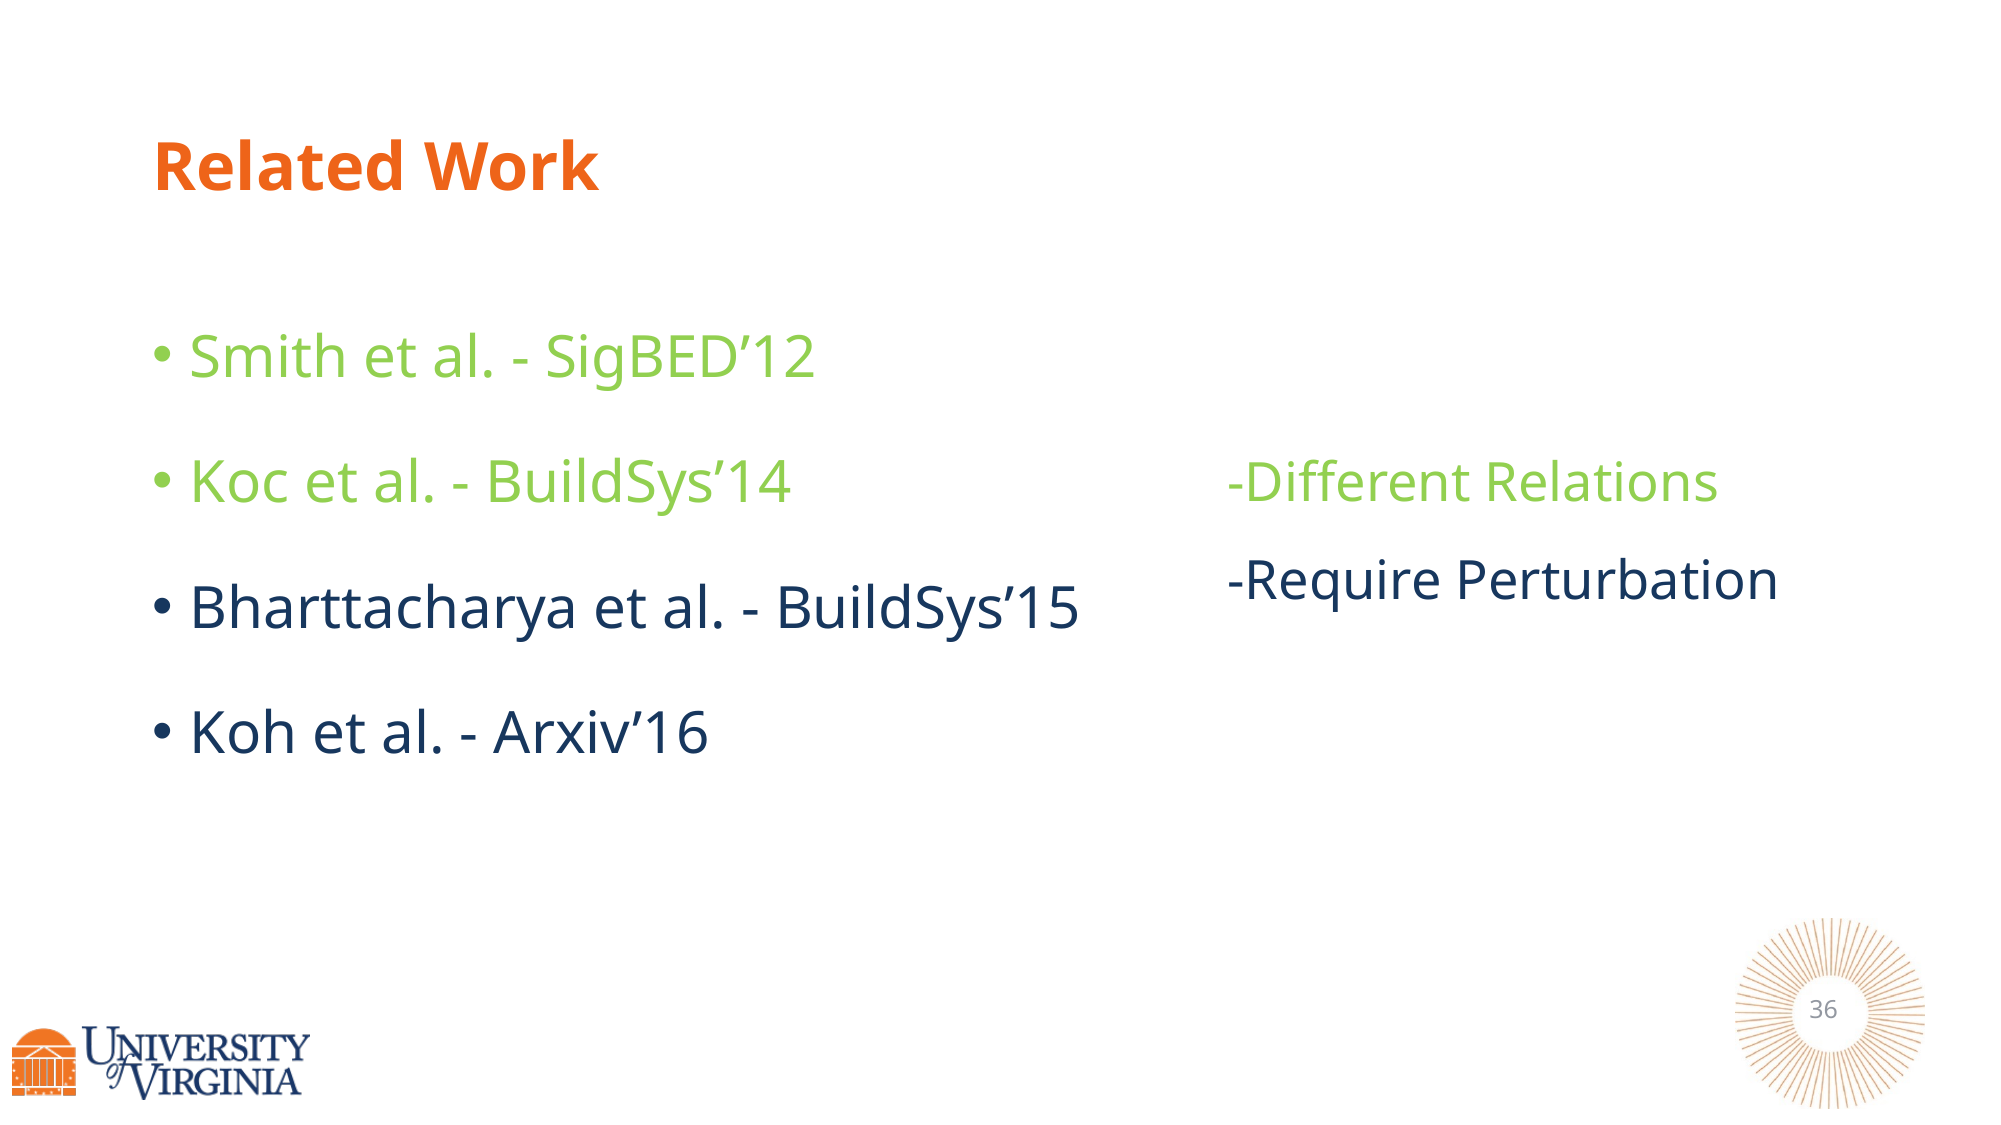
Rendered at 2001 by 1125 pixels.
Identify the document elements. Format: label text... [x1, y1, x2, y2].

text_box -Different Relations -Require Perturbation [1212, 407, 1796, 618]
picture [1735, 918, 1925, 1109]
slide_number 36 [1402, 980, 1853, 1041]
list Smith et al. - SigBED’12 Koc et al. - BuildSys’14 Bharttacharya et al. - BuildSys’15 Koh et al. - Arxiv’16 [137, 278, 1450, 839]
title Related Work [137, 59, 1863, 278]
